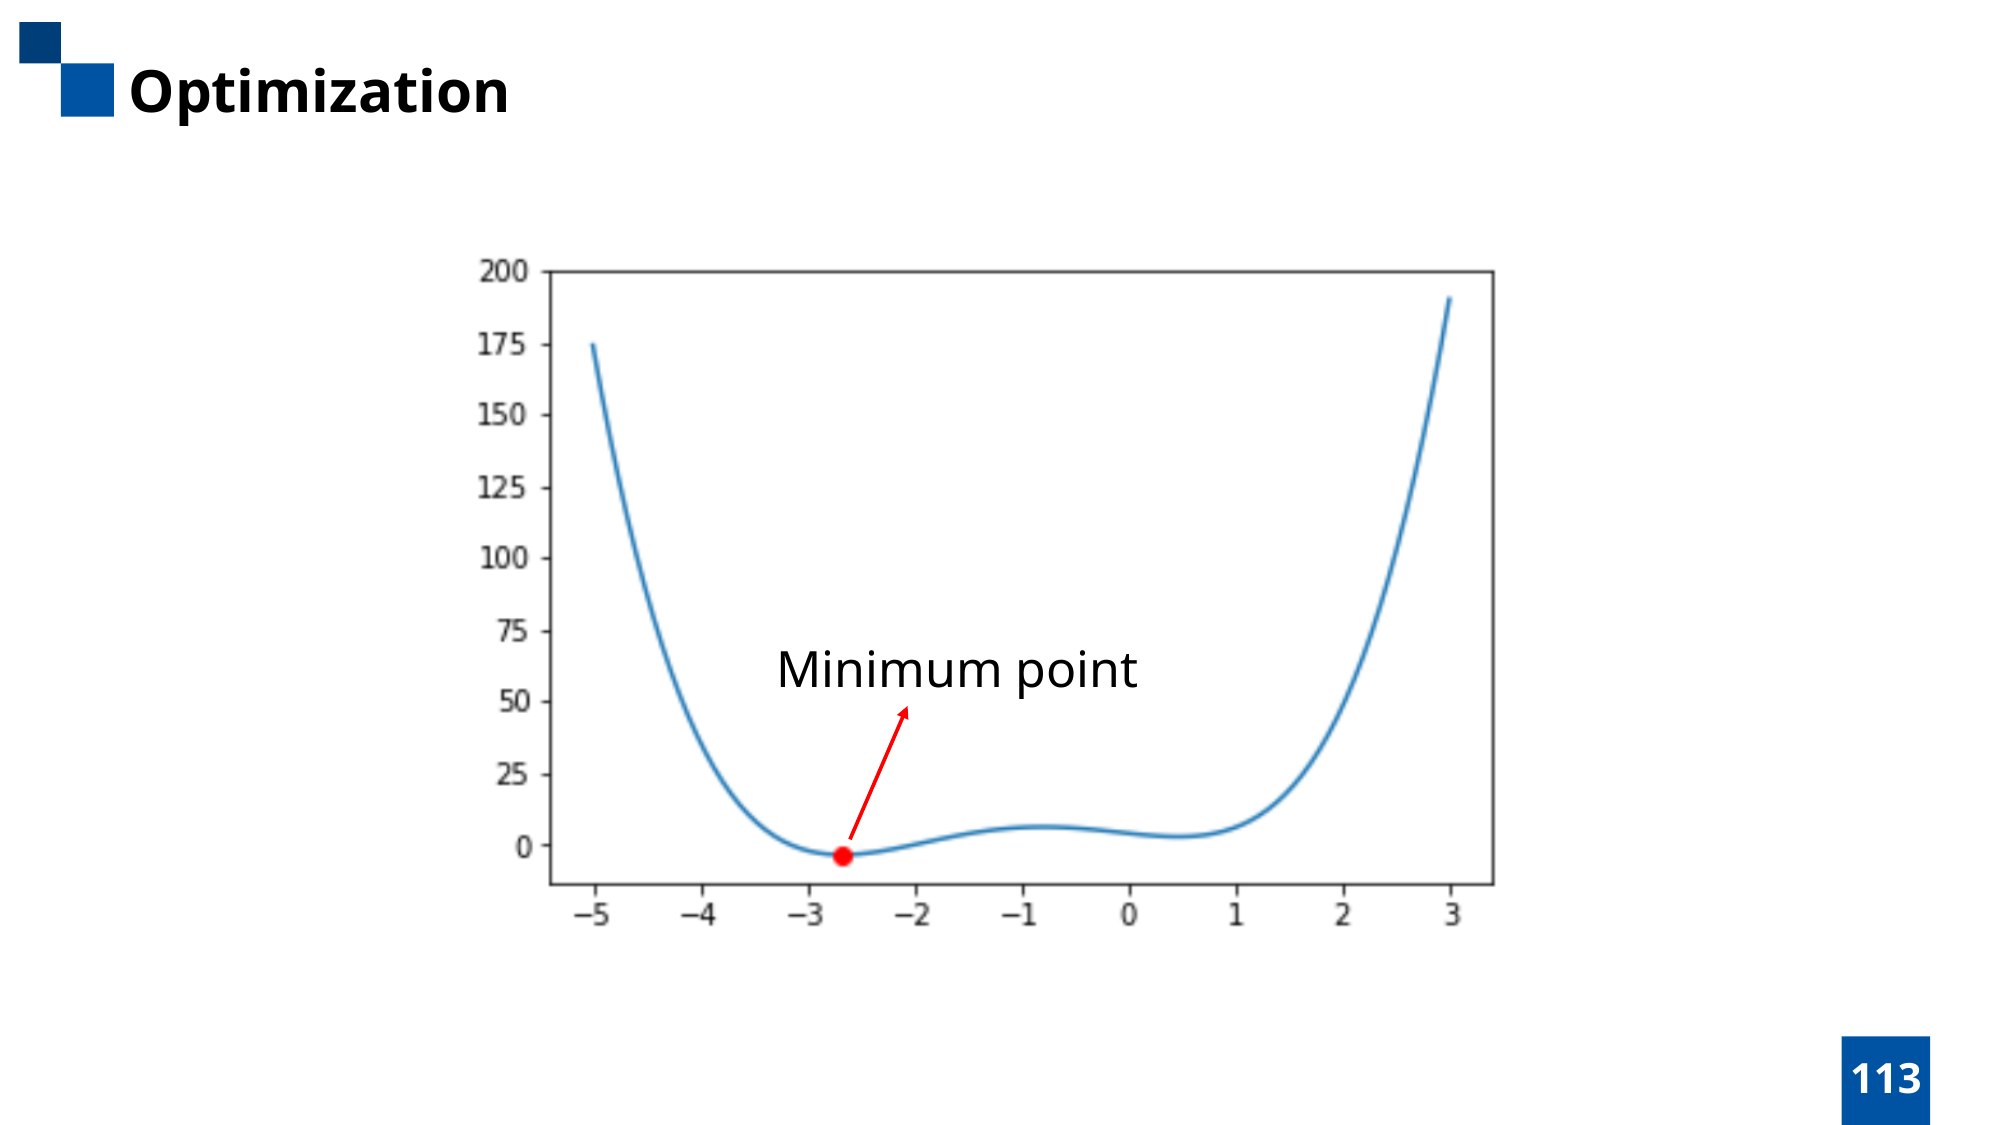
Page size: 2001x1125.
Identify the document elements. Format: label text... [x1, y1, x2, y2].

picture [449, 232, 1520, 961]
slide_number 113 [1771, 1050, 2000, 1111]
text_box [849, 705, 908, 840]
text_box Optimization [113, 47, 550, 132]
